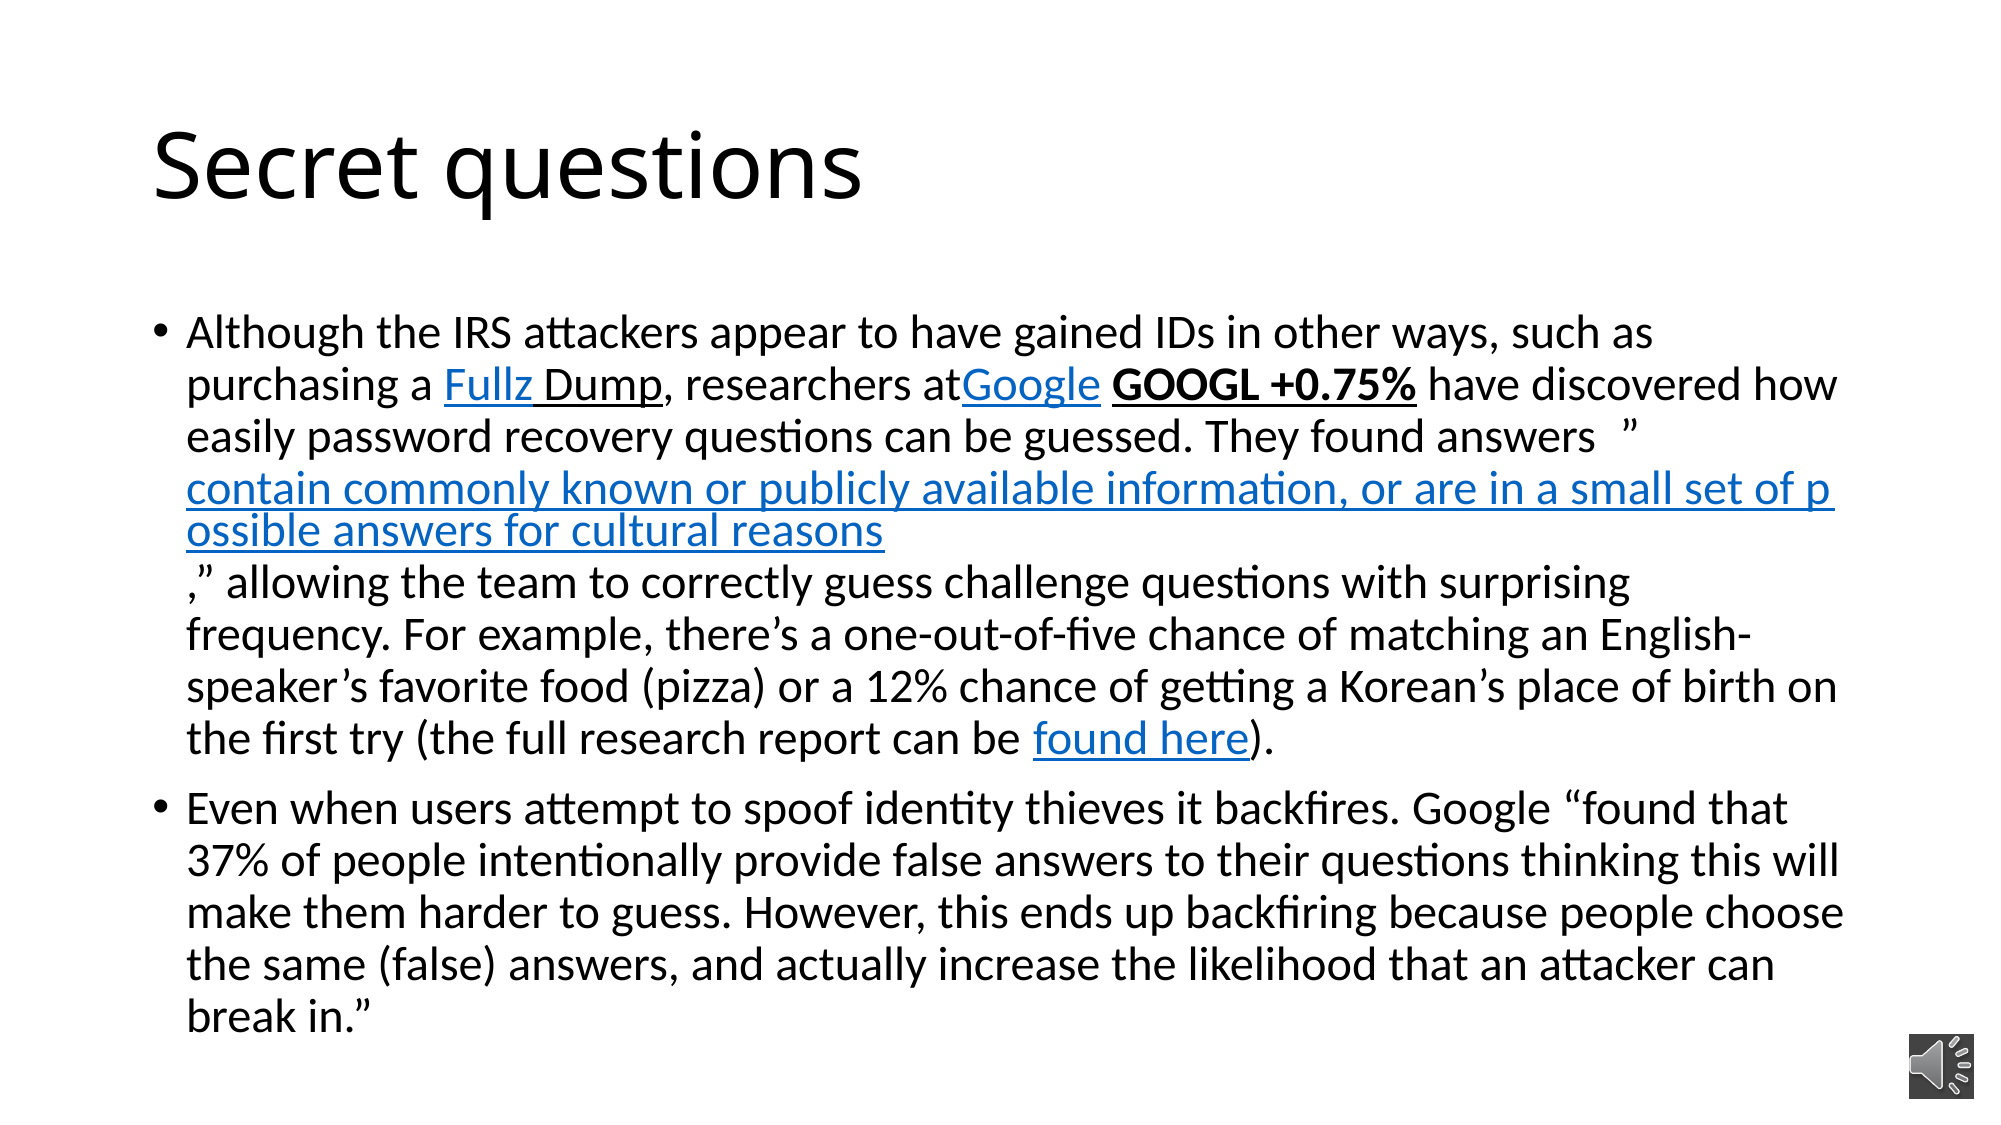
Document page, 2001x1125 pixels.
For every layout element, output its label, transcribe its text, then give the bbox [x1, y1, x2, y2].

list Although the IRS attackers appear to have gained IDs in other ways, such as purchasing a Fullz Dump, researchers atGoogle GOOGL +0.75% have discovered how easily password recovery questions can be guessed. They found answers ”contain commonly known or publicly available information, or are in a small set of possible answers for cultural reasons,” allowing the team to correctly guess challenge questions with surprising frequency. For example, there’s a one-out-of-five chance of matching an English-speaker’s favorite food (pizza) or a 12% chance of getting a Korean’s place of birth on the first try (the full research report can be found here). Even when users attempt to spoof identity thieves it backfires. Google “found that 37% of people intentionally provide false answers to their questions thinking this will make them harder to guess. However, this ends up backfiring because people choose the same (false) answers, and actually increase the likelihood that an attacker can break in.” [137, 299, 1863, 1014]
title Secret questions [137, 59, 1863, 278]
picture [1908, 1033, 1975, 1100]
